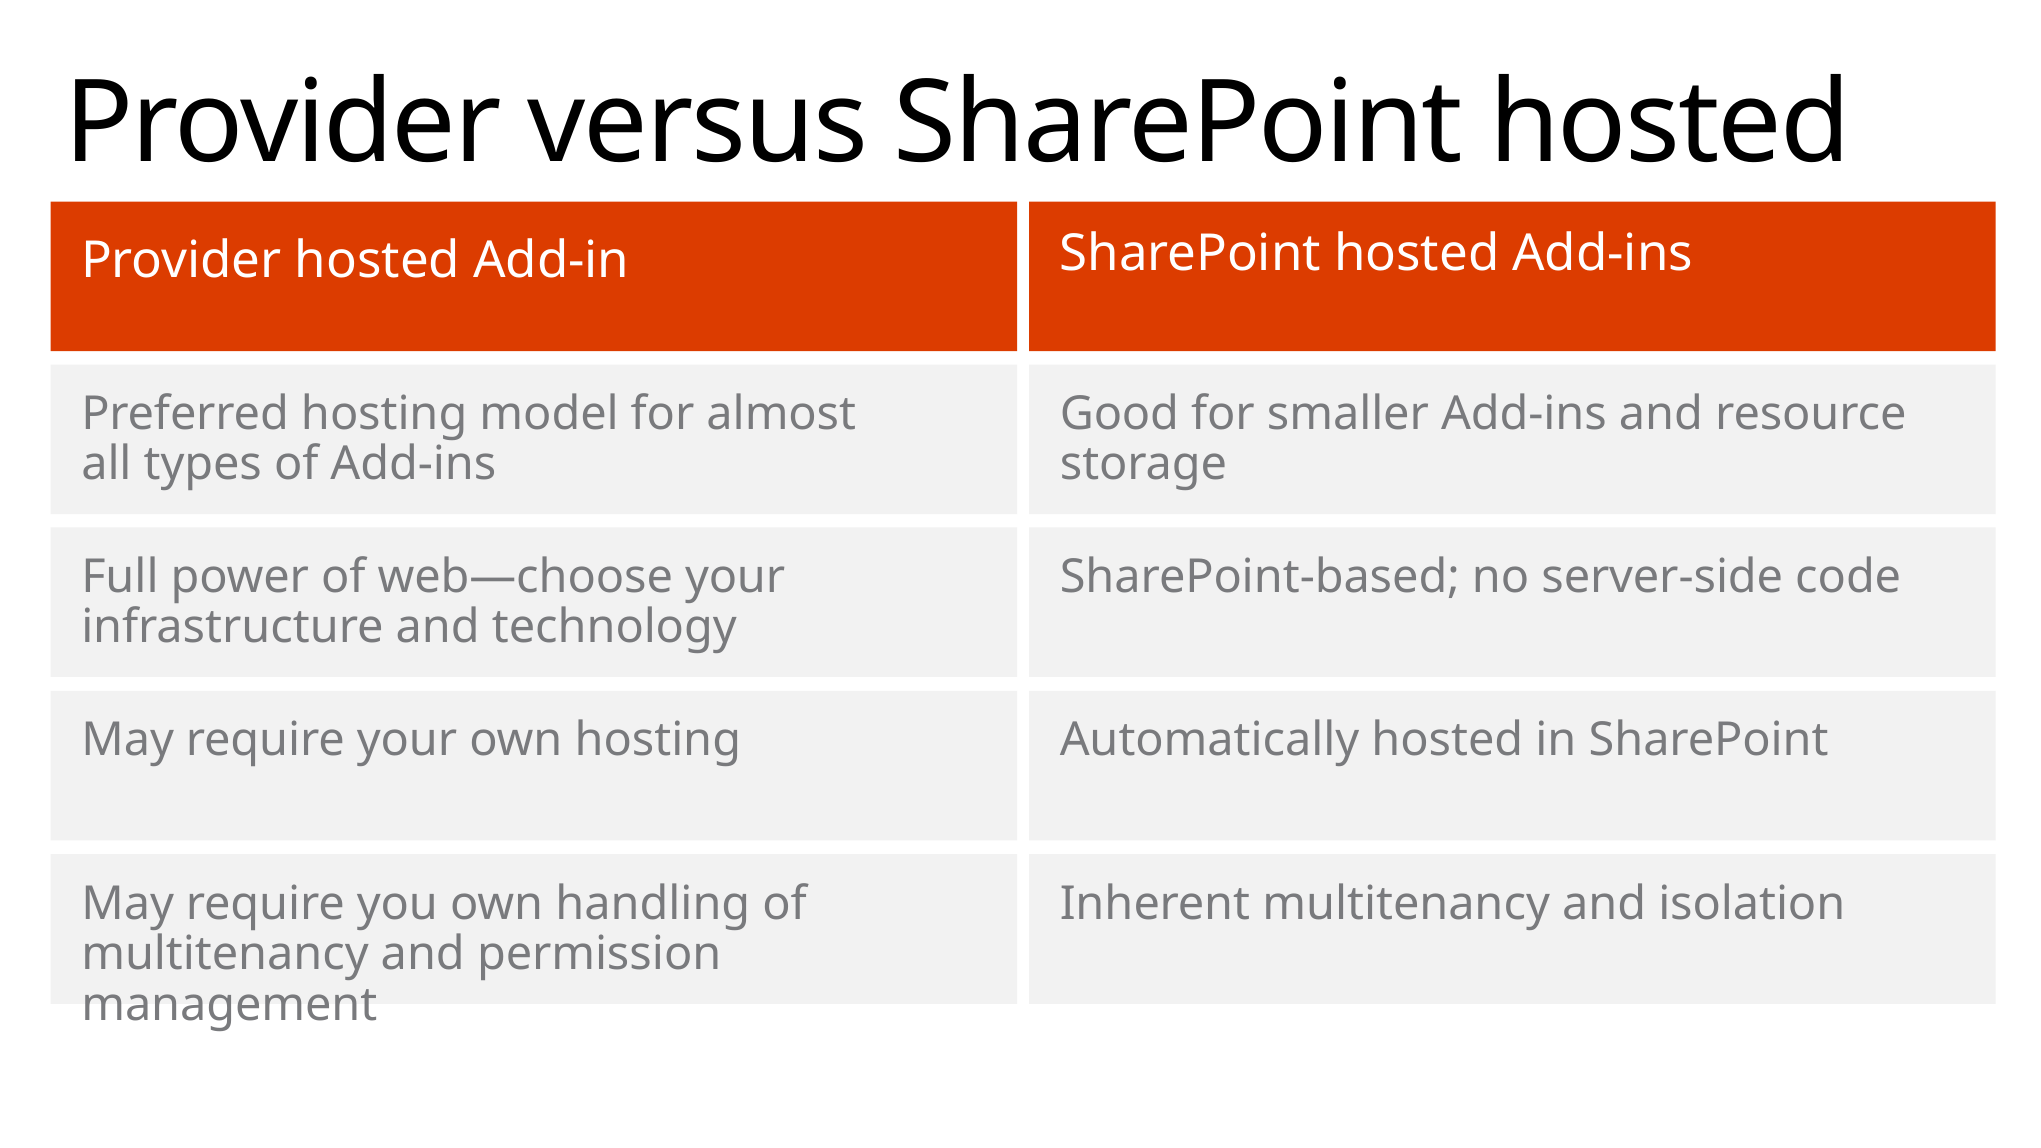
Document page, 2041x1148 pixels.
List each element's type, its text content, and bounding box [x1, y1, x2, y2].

title Provider versus SharePoint hosted [40, 47, 1907, 173]
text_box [50, 201, 1996, 1005]
